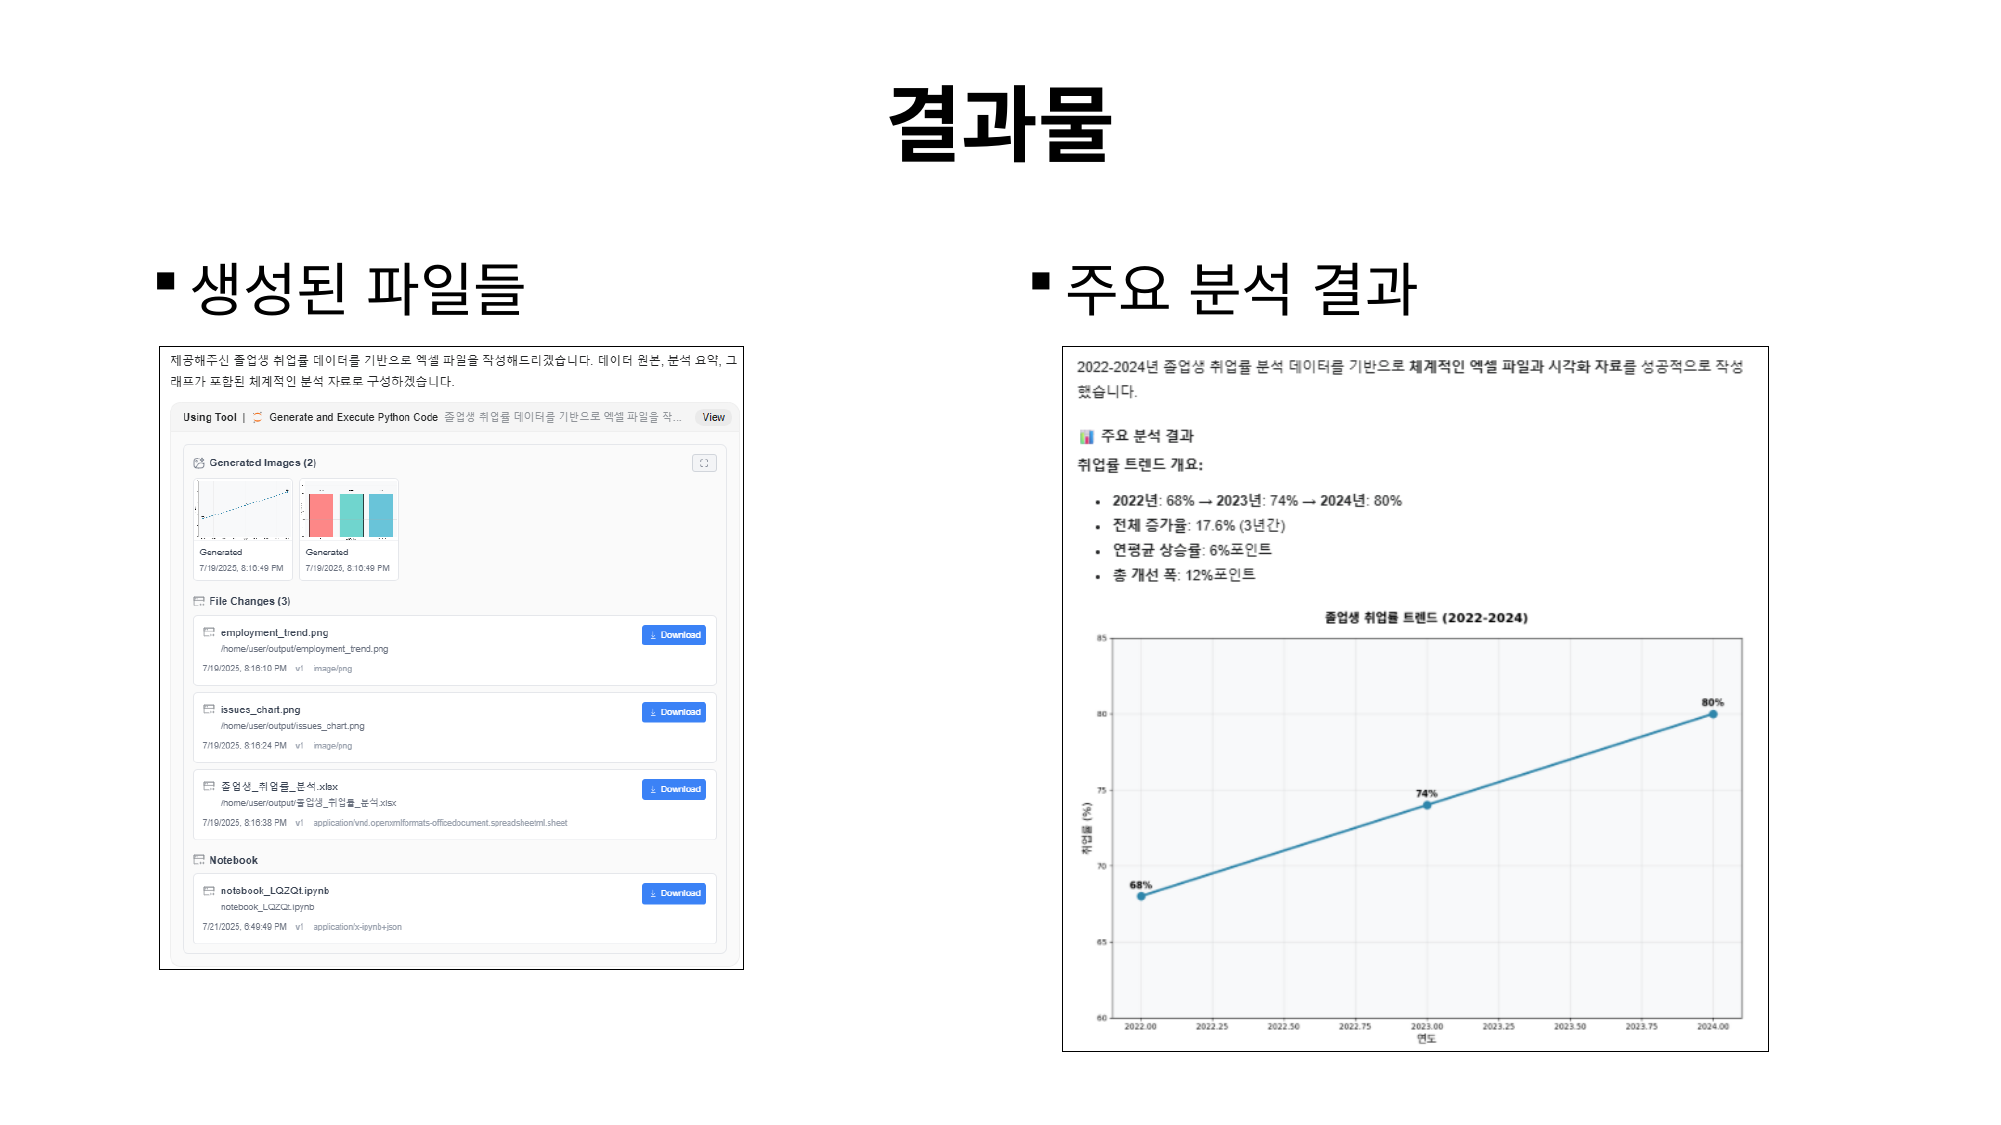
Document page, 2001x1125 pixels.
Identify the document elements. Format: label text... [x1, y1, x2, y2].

picture [159, 346, 745, 970]
title 결과물 [137, 59, 1863, 198]
list 생성된 파일들 [137, 245, 988, 1014]
list 주요 분석 결과 [1012, 245, 1863, 1014]
picture [1062, 346, 1770, 1053]
